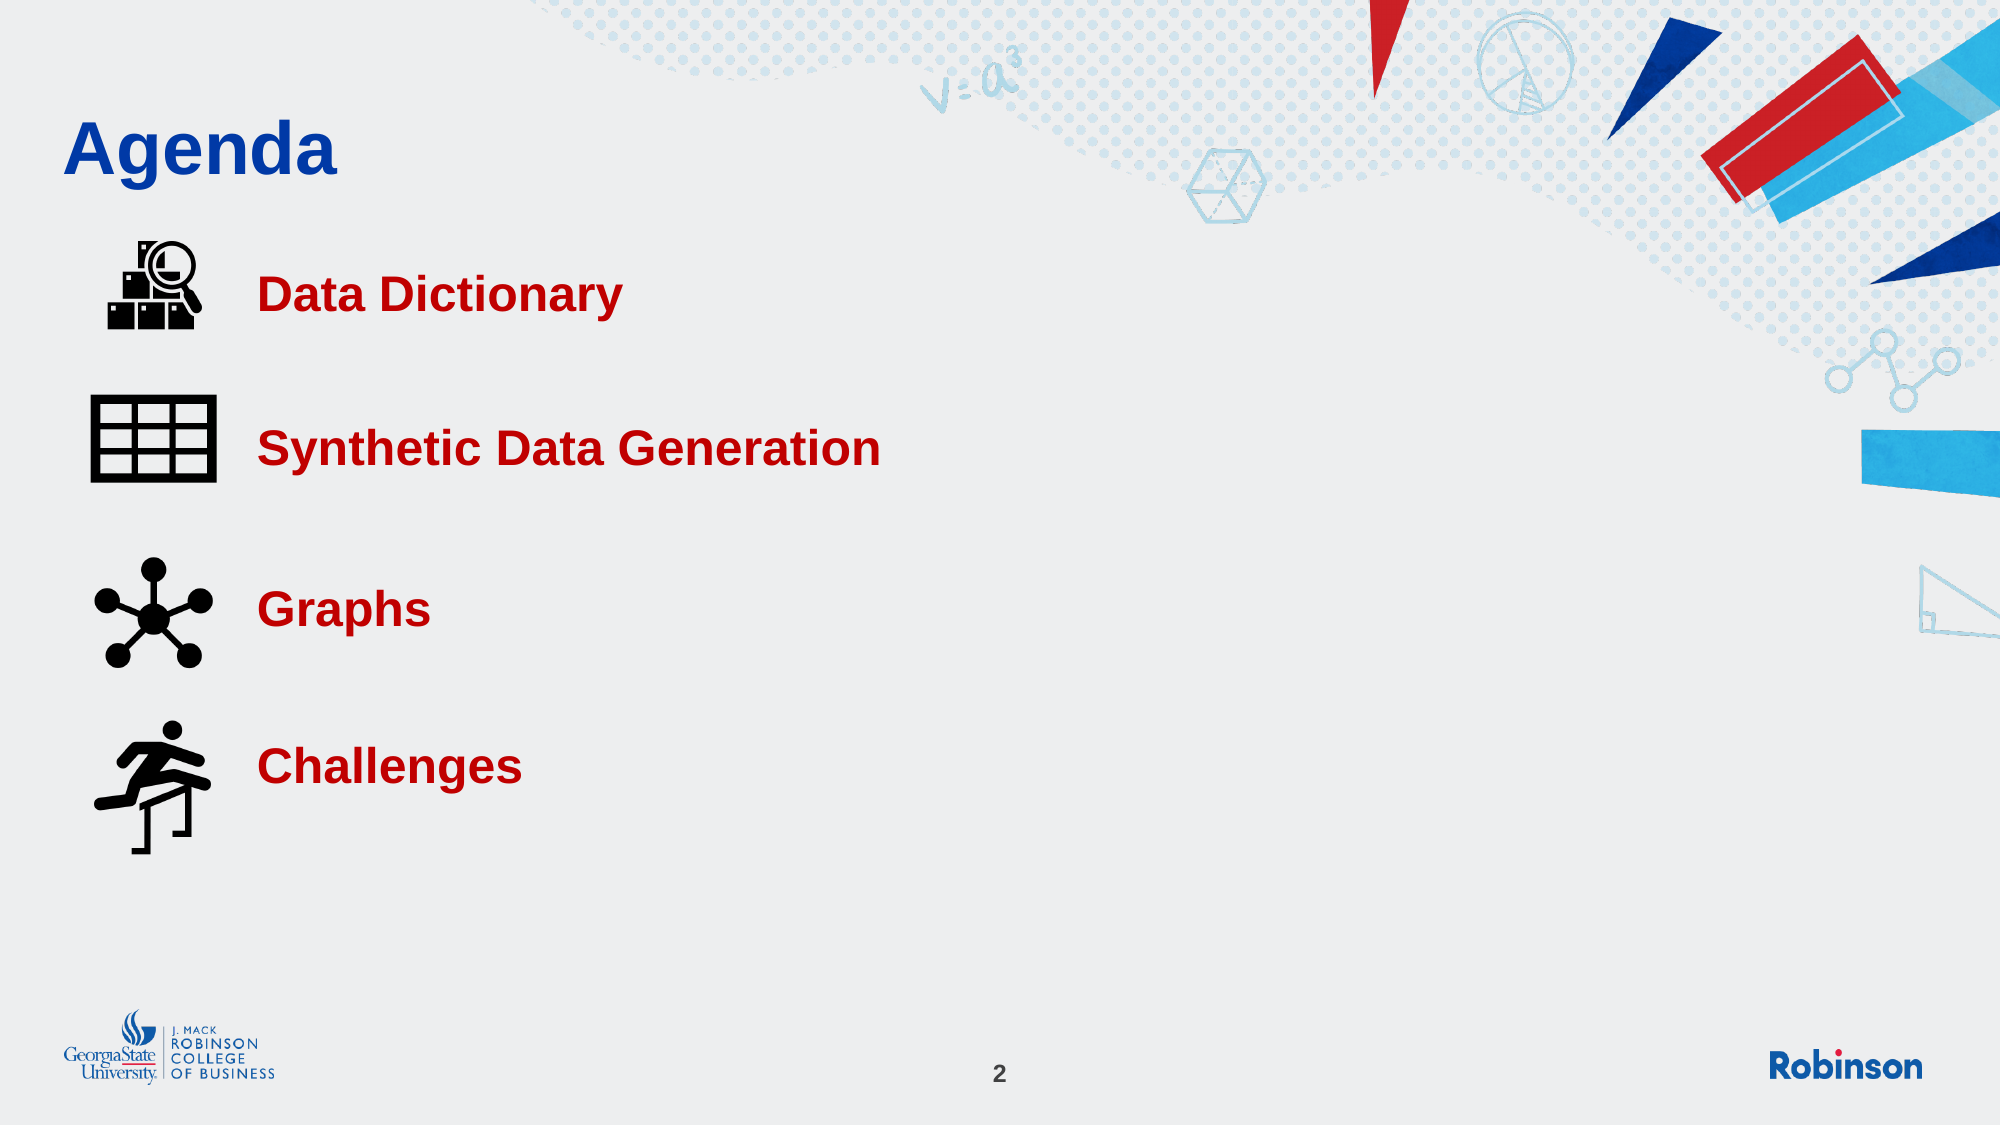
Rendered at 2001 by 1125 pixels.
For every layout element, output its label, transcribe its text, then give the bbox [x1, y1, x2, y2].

text_box Graphs [242, 568, 1380, 644]
slide_number 2 [774, 1042, 1225, 1103]
text_box Data Dictionary [242, 254, 1380, 329]
title Agenda [62, 108, 1938, 191]
text_box Synthetic Data Generation [242, 407, 1380, 483]
picture [0, 0, 2000, 1125]
text_box Challenges [242, 725, 1380, 801]
